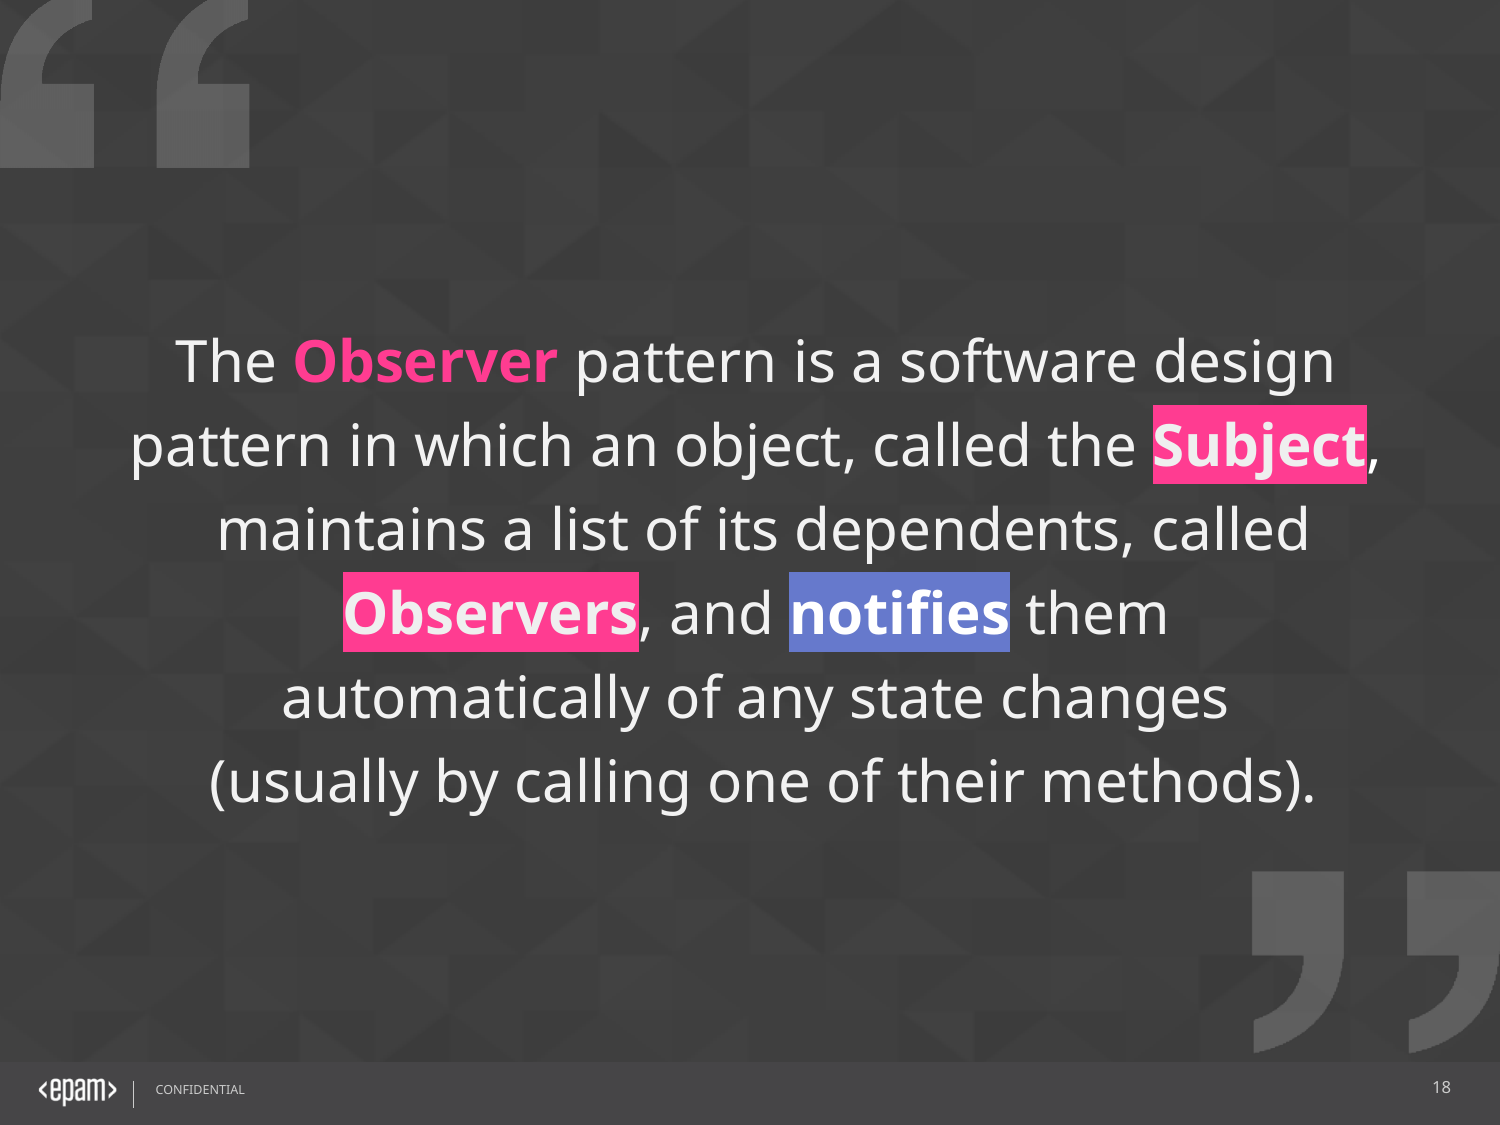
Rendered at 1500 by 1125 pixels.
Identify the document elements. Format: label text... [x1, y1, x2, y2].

picture [38, 1078, 117, 1107]
list The Observer pattern is a software design pattern in which an object, called the Subject, maintains a list of its dependents, called Observers, and notifies them automatically of any state changes (usually by calling one of their methods). [101, 199, 1426, 926]
picture [0, 0, 1500, 1062]
